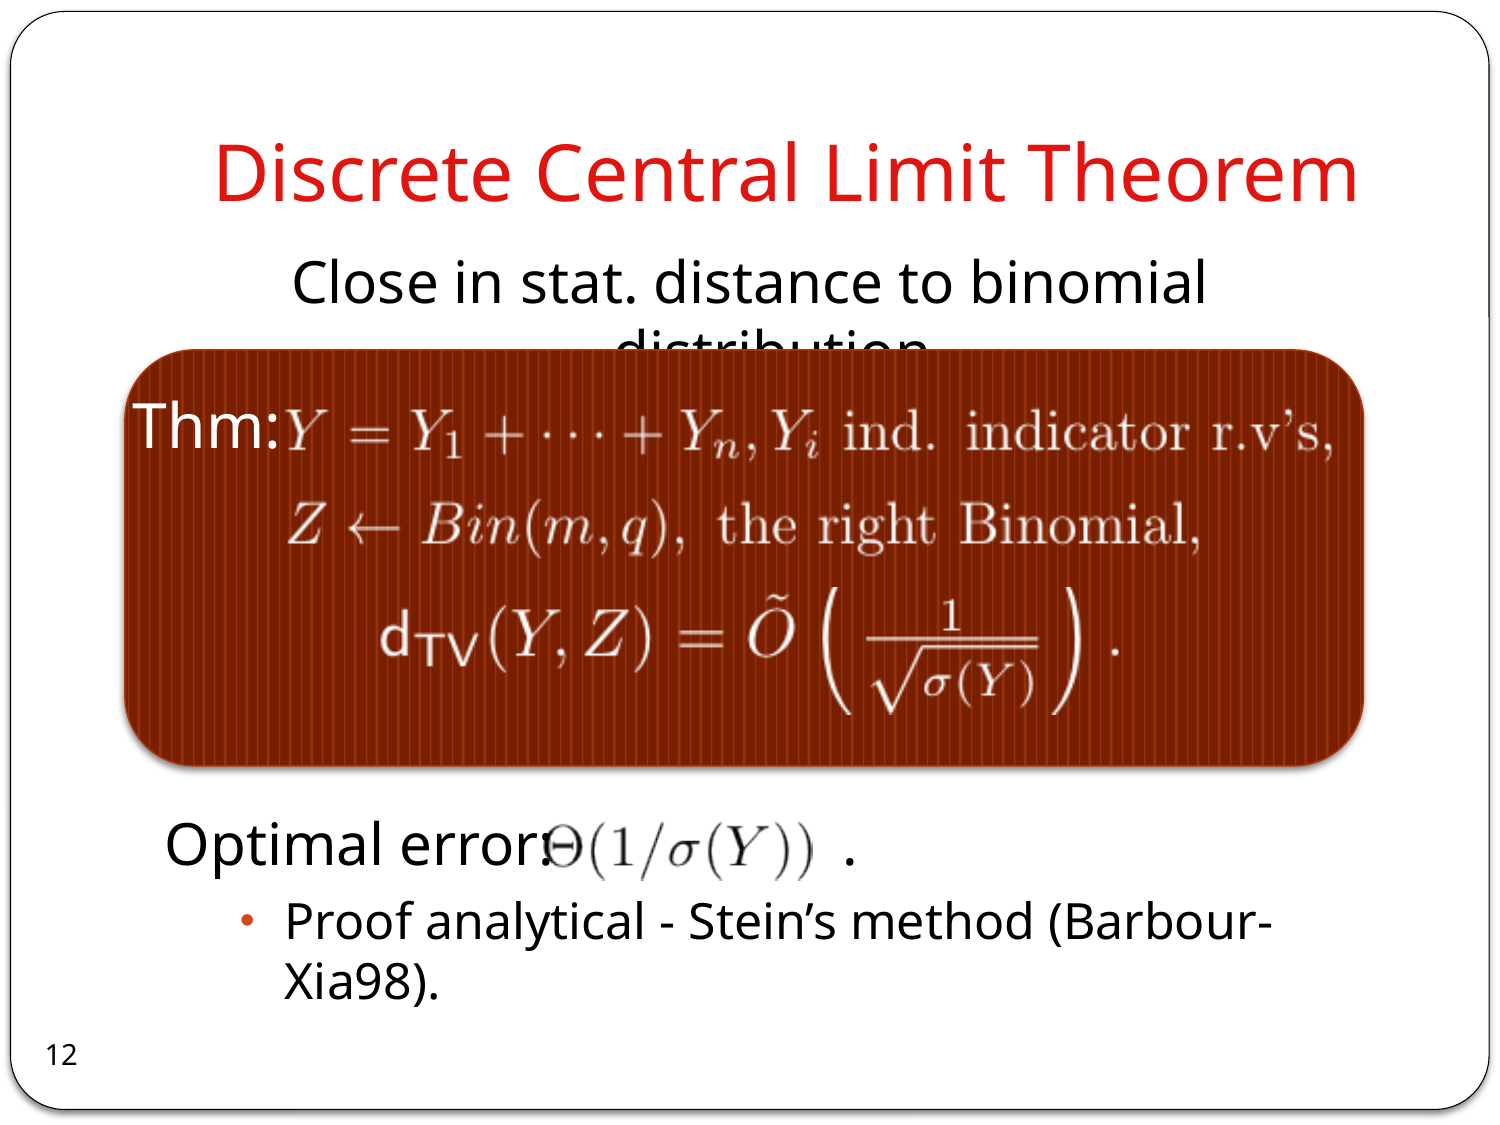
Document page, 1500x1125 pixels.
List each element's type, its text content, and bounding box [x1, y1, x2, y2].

text_box Optimal error: . Proof analytical - Stein’s method (Barbour-Xia98). [149, 800, 1425, 1063]
title Discrete Central Limit Theorem [150, 45, 1425, 233]
list Close in stat. distance to binomial distribution [112, 237, 1388, 988]
slide_number 12 [23, 1018, 99, 1094]
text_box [124, 349, 1364, 767]
picture [543, 820, 813, 882]
